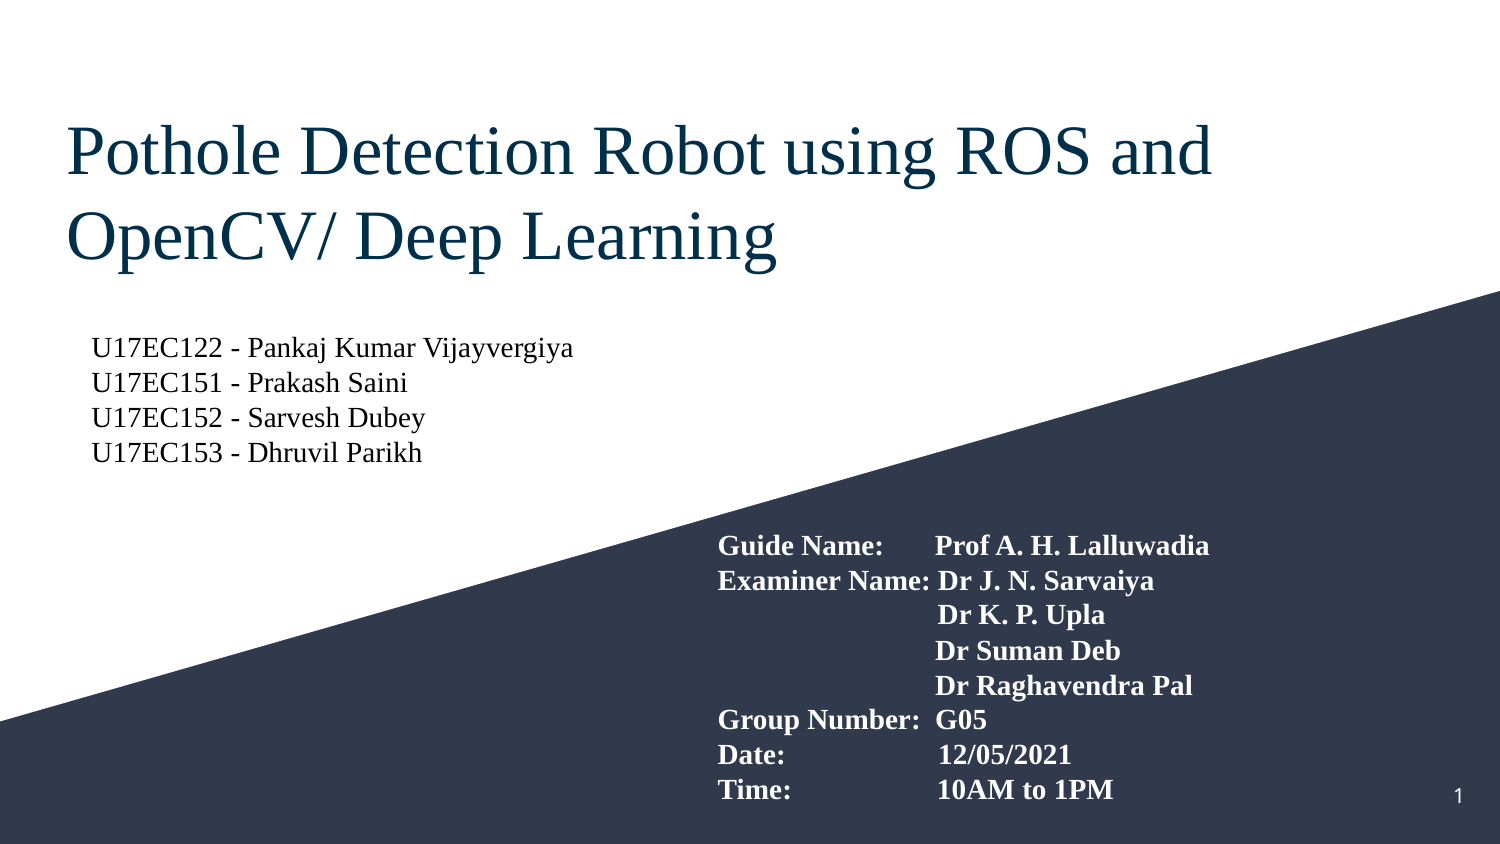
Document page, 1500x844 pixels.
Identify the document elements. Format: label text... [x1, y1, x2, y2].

slide_number 1 [1389, 764, 1480, 830]
title Pothole Detection Robot using ROS and OpenCV/ Deep Learning [51, 88, 1449, 299]
subtitle Guide Name: Prof A. H. Lalluwadia Examiner Name: Dr J. N. Sarvaiya Dr K. P. Upla Dr Suman Deb Dr Raghavendra Pal Group Number: G05 Date: 12/05/2021 Time: 10AM to 1PM [702, 510, 1399, 711]
text_box U17EC122 - Pankaj Kumar Vijayvergiya U17EC151 - Prakash Saini U17EC152 - Sarvesh Dubey U17EC153 - Dhruvil Parikh [76, 313, 632, 524]
